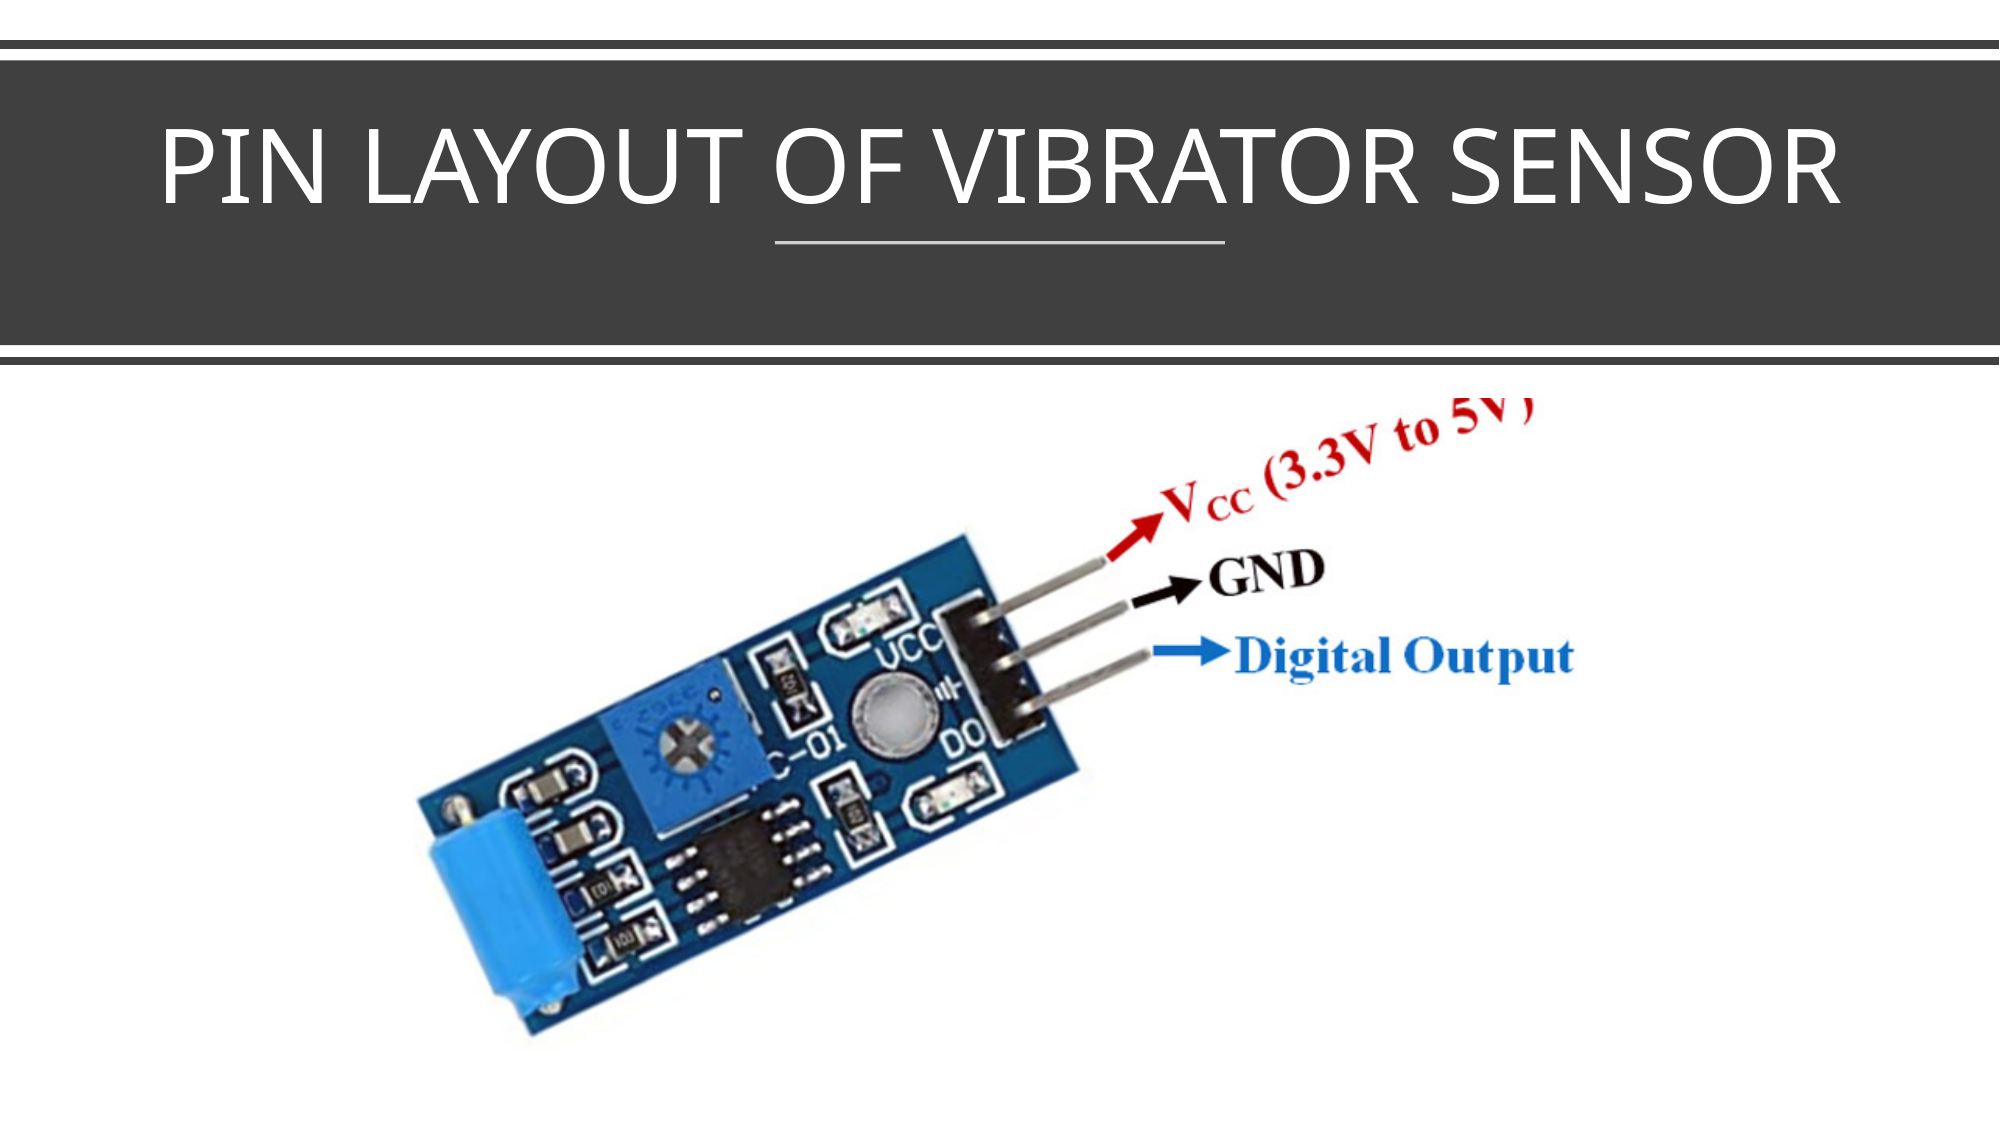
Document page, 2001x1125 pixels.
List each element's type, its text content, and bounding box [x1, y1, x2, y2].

title PIN LAYOUT OF VIBRATOR SENSOR [86, 80, 1914, 233]
picture [412, 398, 1579, 1054]
text_box [0, 59, 2000, 346]
